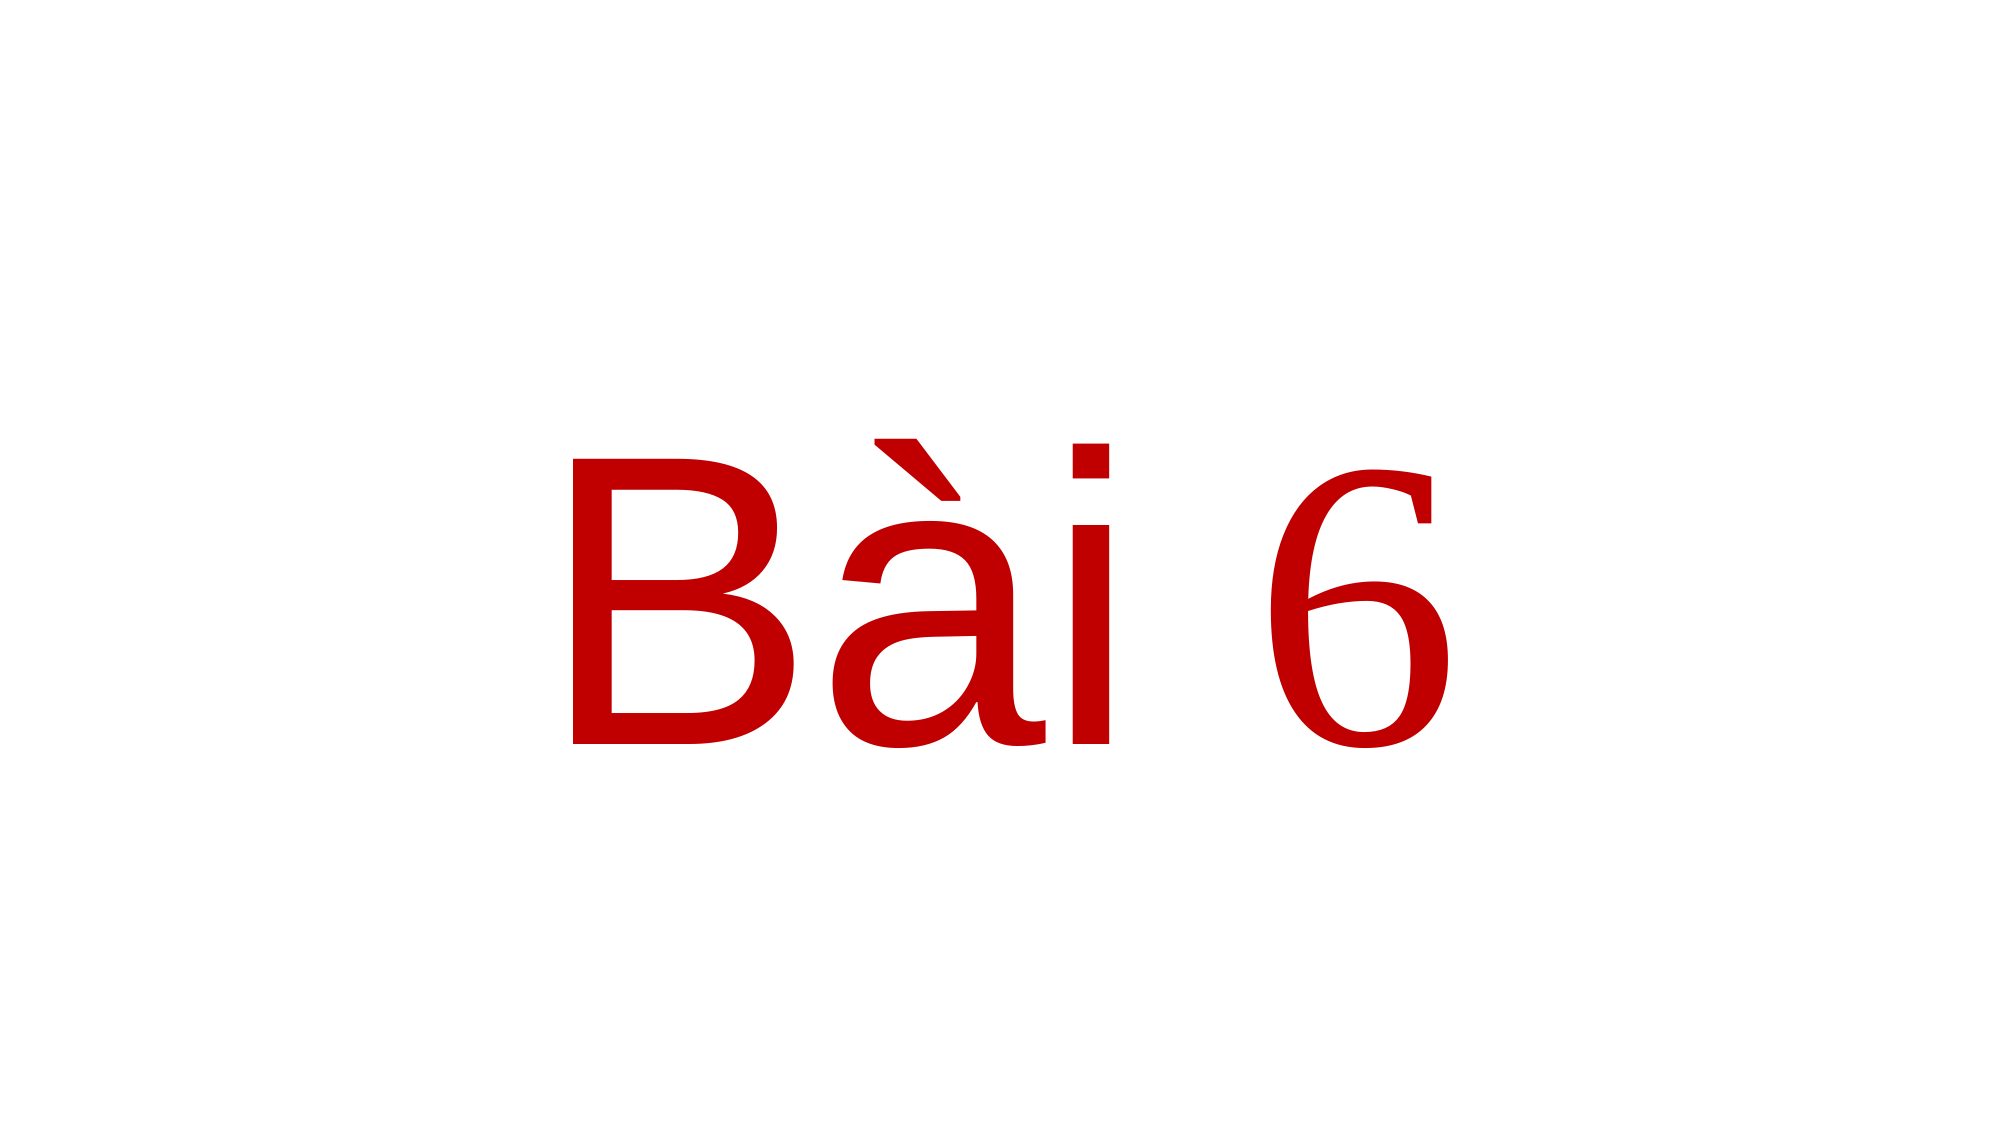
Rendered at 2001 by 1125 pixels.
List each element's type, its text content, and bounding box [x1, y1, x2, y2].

title Bài 6 [249, 270, 1750, 843]
